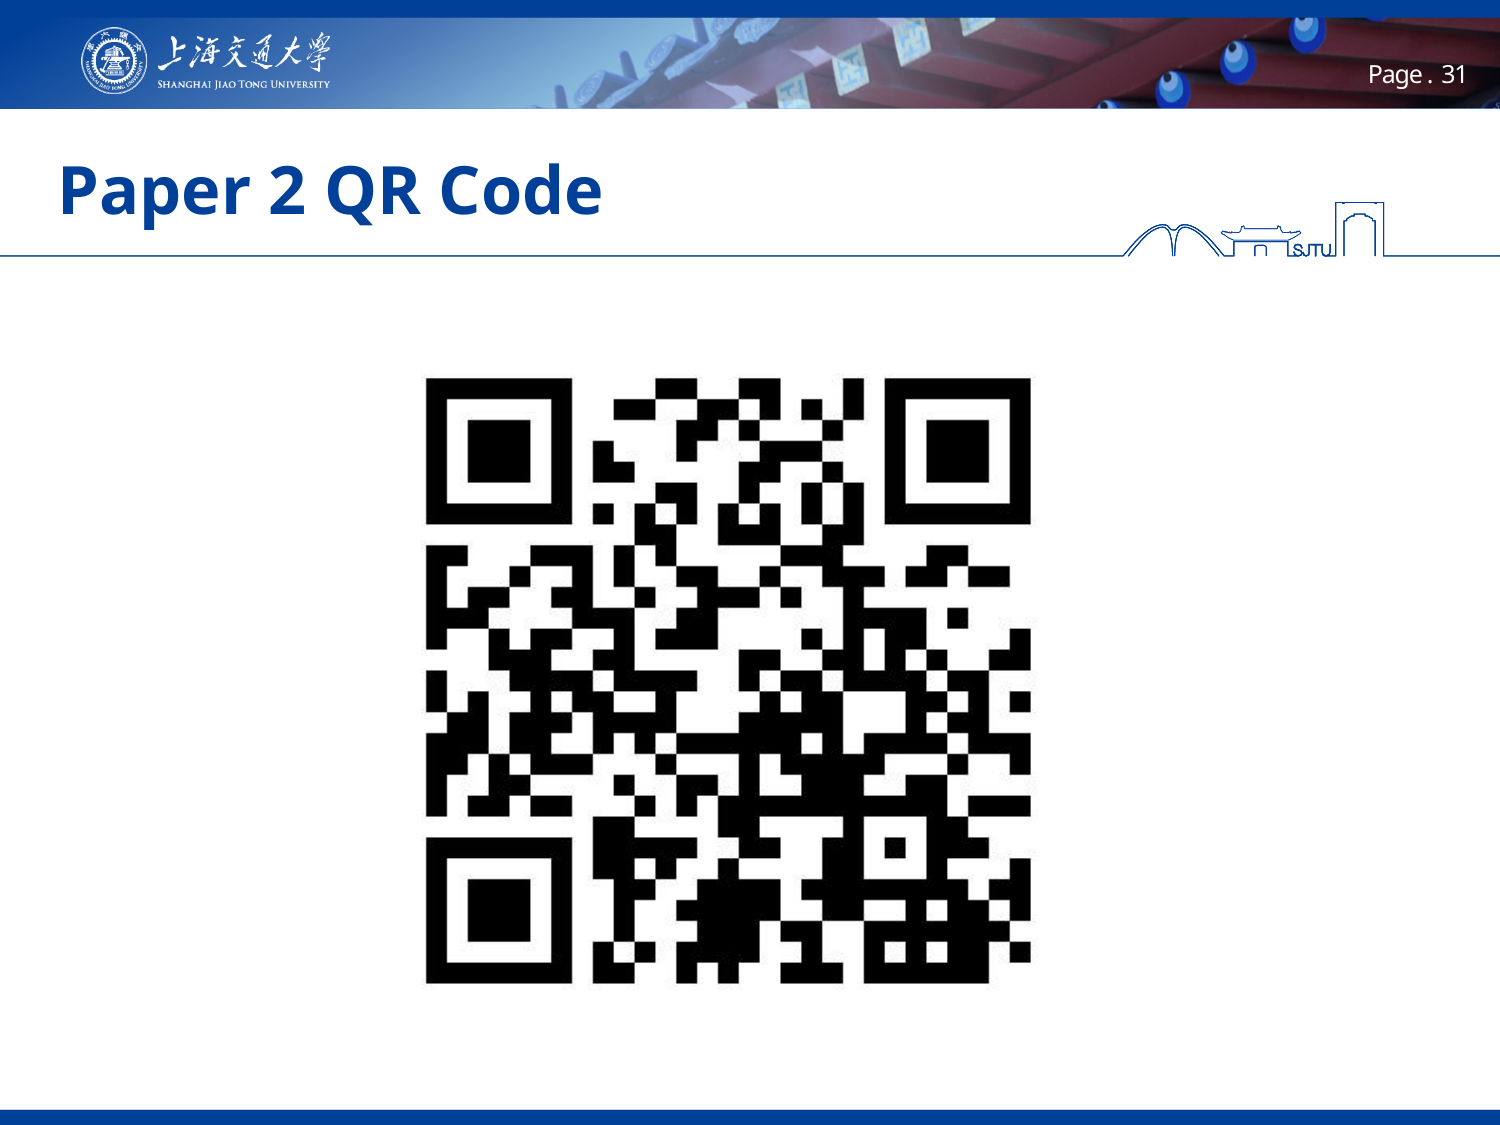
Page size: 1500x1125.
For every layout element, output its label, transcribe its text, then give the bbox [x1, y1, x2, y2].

picture [318, 271, 1140, 1093]
title Paper 2 QR Code [42, 145, 1416, 240]
picture [0, 18, 1500, 109]
